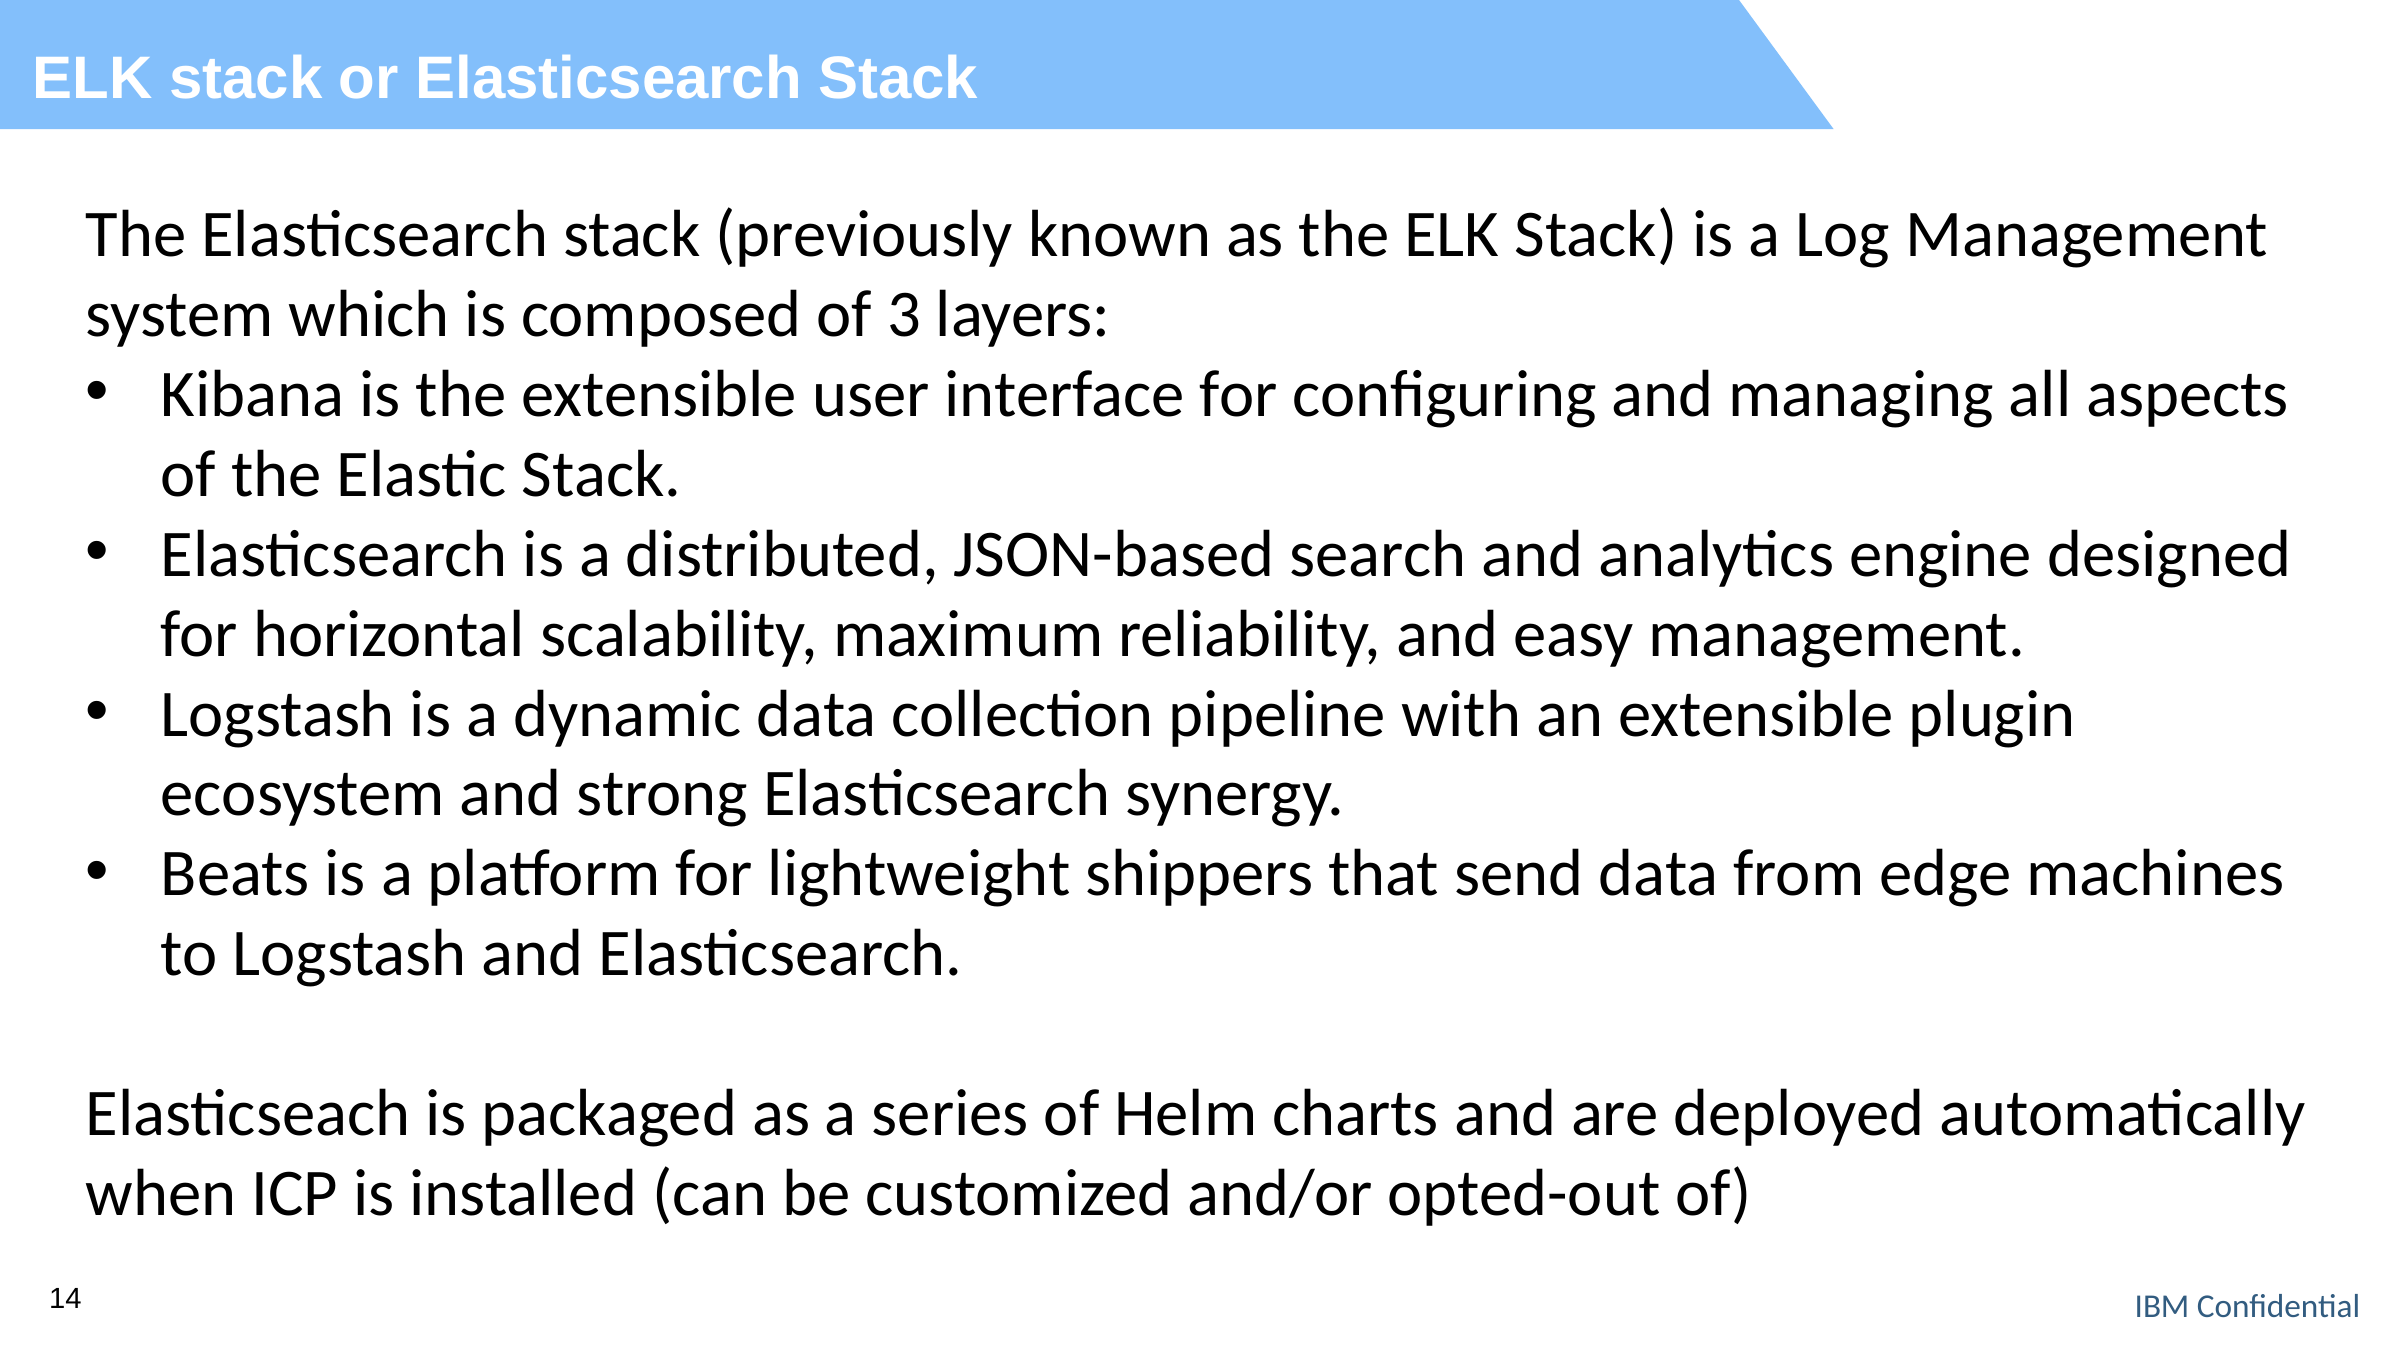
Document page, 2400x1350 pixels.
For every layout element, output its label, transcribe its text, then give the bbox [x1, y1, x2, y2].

text_box The Elasticsearch stack (previously known as the ELK Stack) is a Log Management system which is composed of 3 layers: Kibana is the extensible user interface for configuring and managing all aspects of the Elastic Stack. Elasticsearch is a distributed, JSON-based search and analytics engine designed for horizontal scalability, maximum reliability, and easy management. Logstash is a dynamic data collection pipeline with an extensible plugin ecosystem and strong Elasticsearch synergy. Beats is a platform for lightweight shippers that send data from edge machines to Logstash and Elasticsearch. Elasticseach is packaged as a series of Helm charts and are deployed automatically when ICP is installed (can be customized and/or opted-out of) [71, 182, 2334, 1237]
text_box ELK stack or Elasticsearch Stack [21, 20, 2042, 128]
